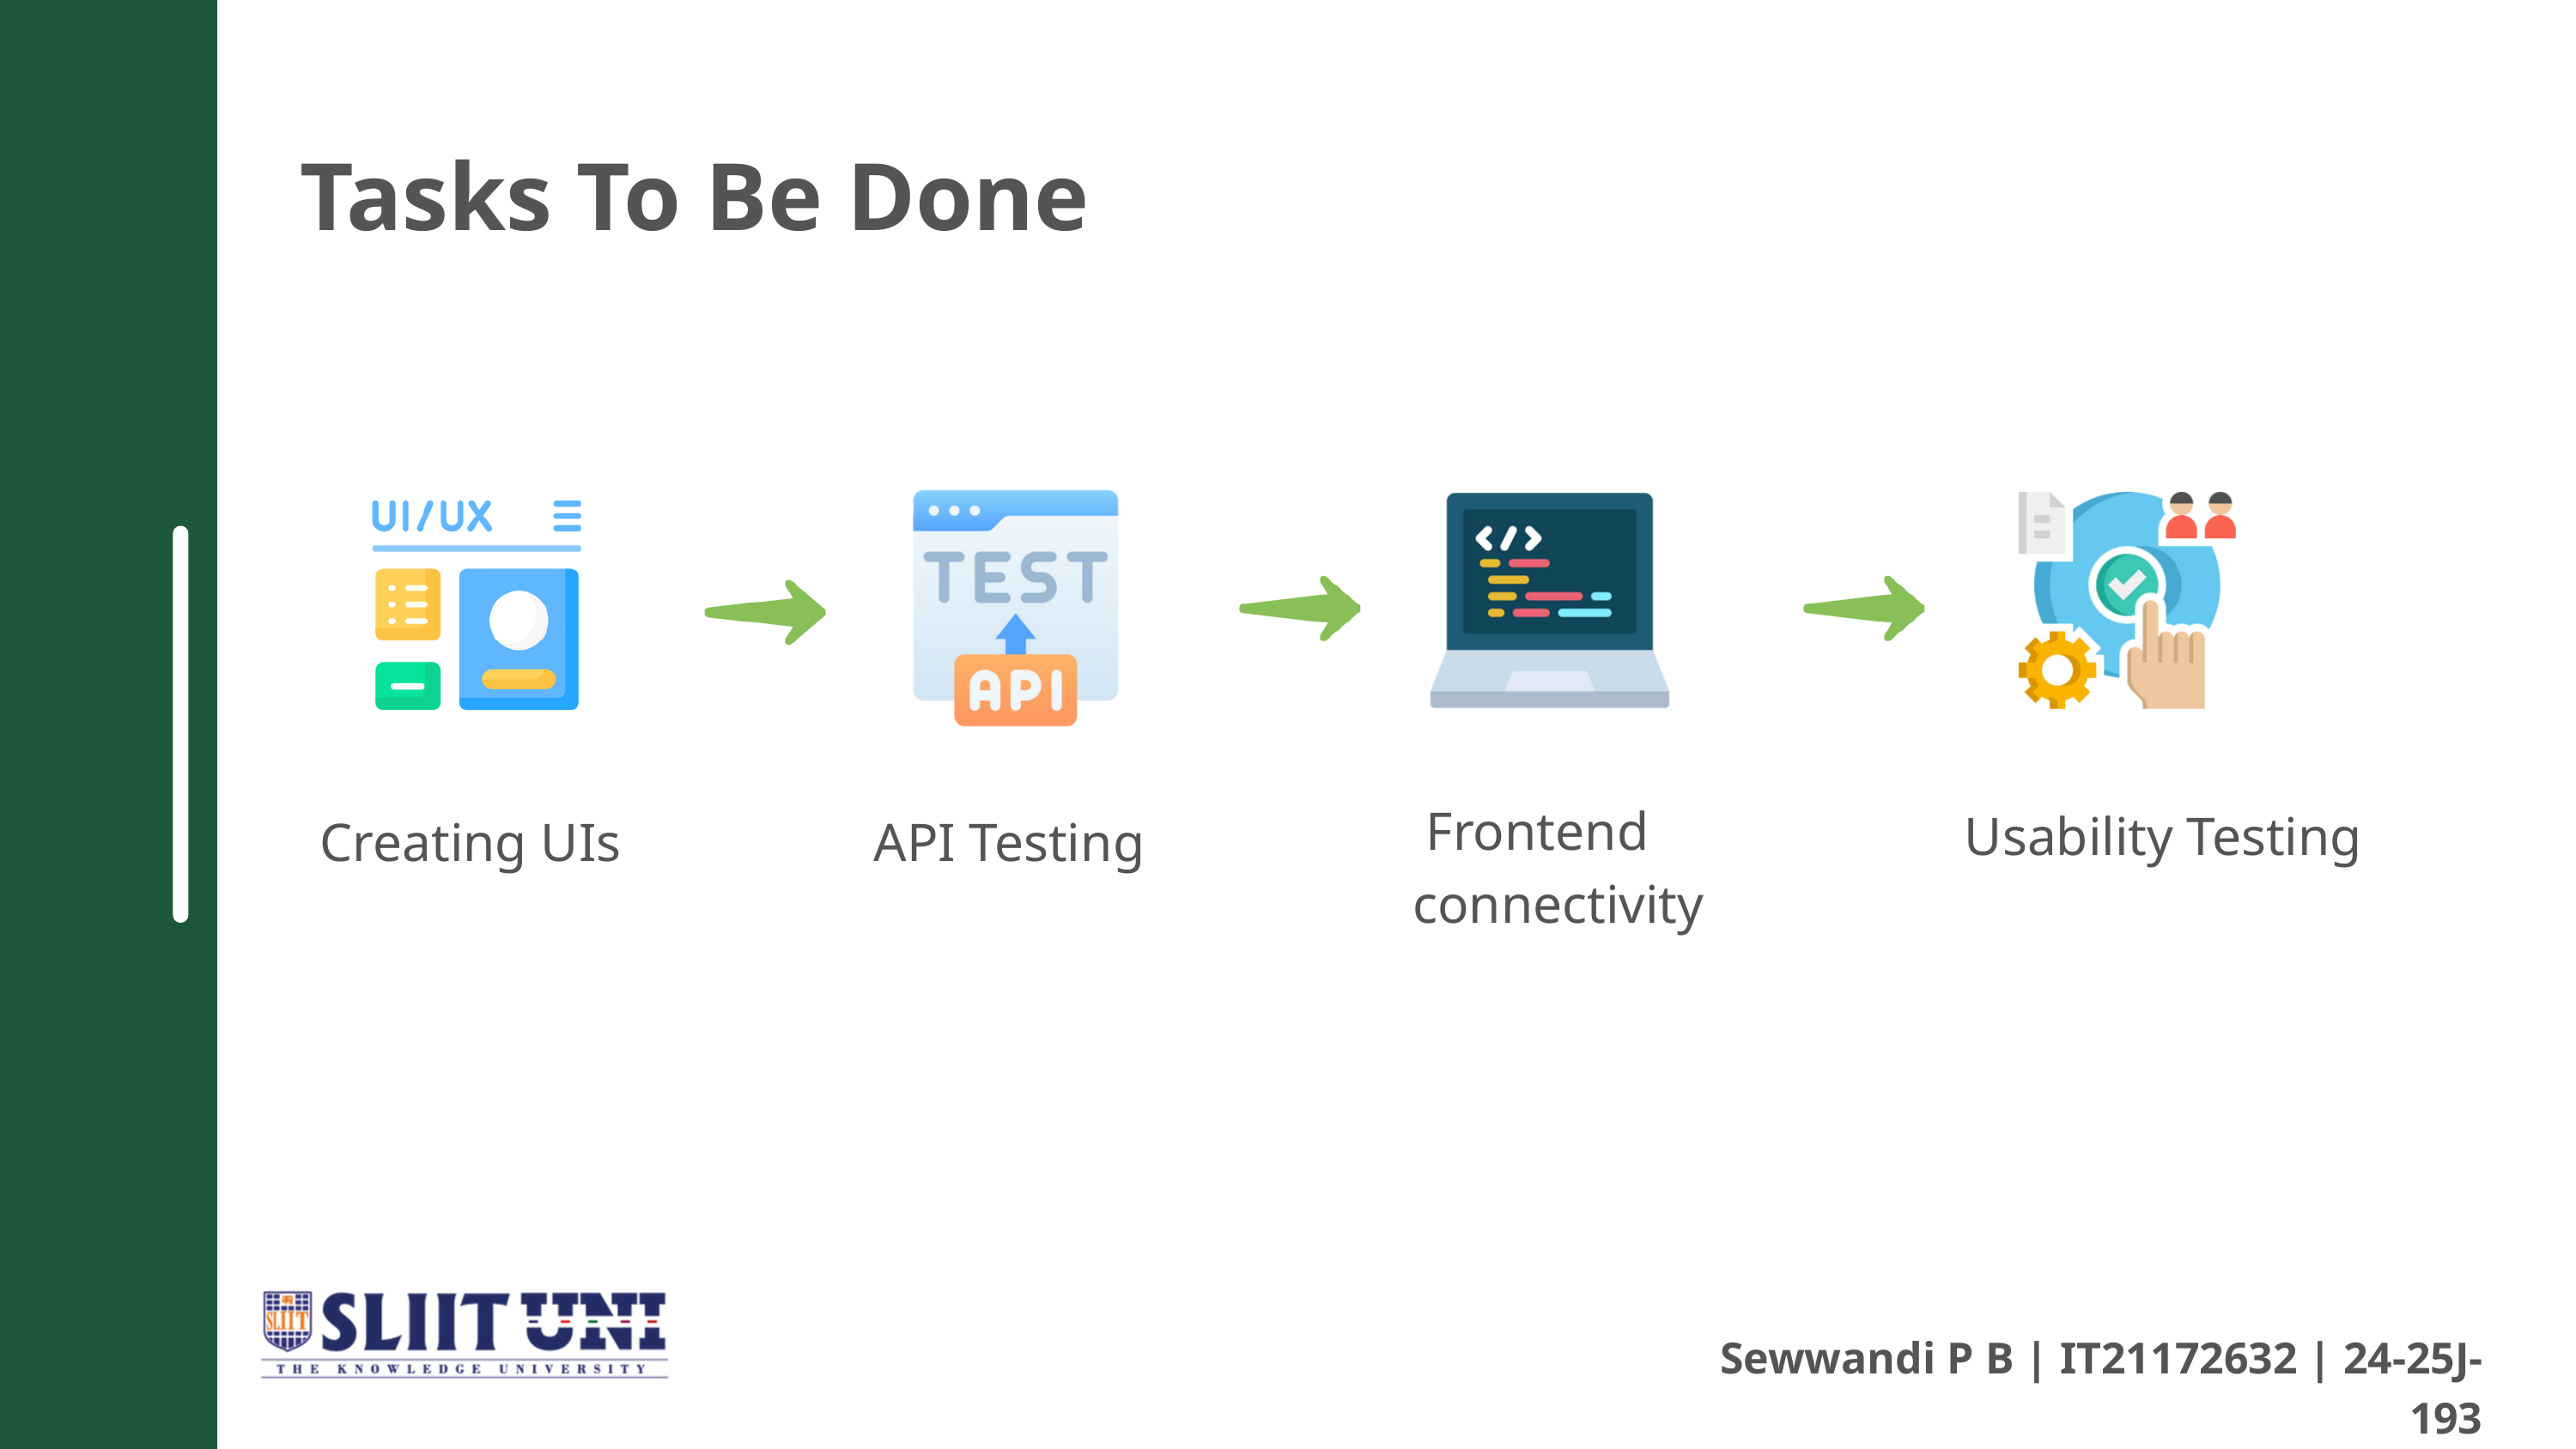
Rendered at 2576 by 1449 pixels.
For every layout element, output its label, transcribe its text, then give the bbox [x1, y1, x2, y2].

text_box [1803, 548, 1925, 670]
text_box Tasks To Be Done [300, 119, 1109, 250]
text_box [892, 485, 1139, 731]
text_box [1239, 548, 1361, 670]
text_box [0, 0, 218, 1449]
text_box [704, 551, 826, 673]
text_box [246, 1275, 682, 1393]
text_box [1426, 477, 1674, 724]
text_box Sewwandi P B | IT21172632 | 24-25J-193 [1714, 1322, 2483, 1443]
text_box [372, 500, 581, 710]
text_box Usability Testing [1964, 793, 2372, 866]
text_box Creating UIs [319, 798, 628, 872]
text_box Frontend connectivity [1413, 788, 1715, 934]
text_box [173, 525, 189, 924]
text_box API Testing [873, 798, 1148, 872]
text_box [2003, 477, 2251, 724]
